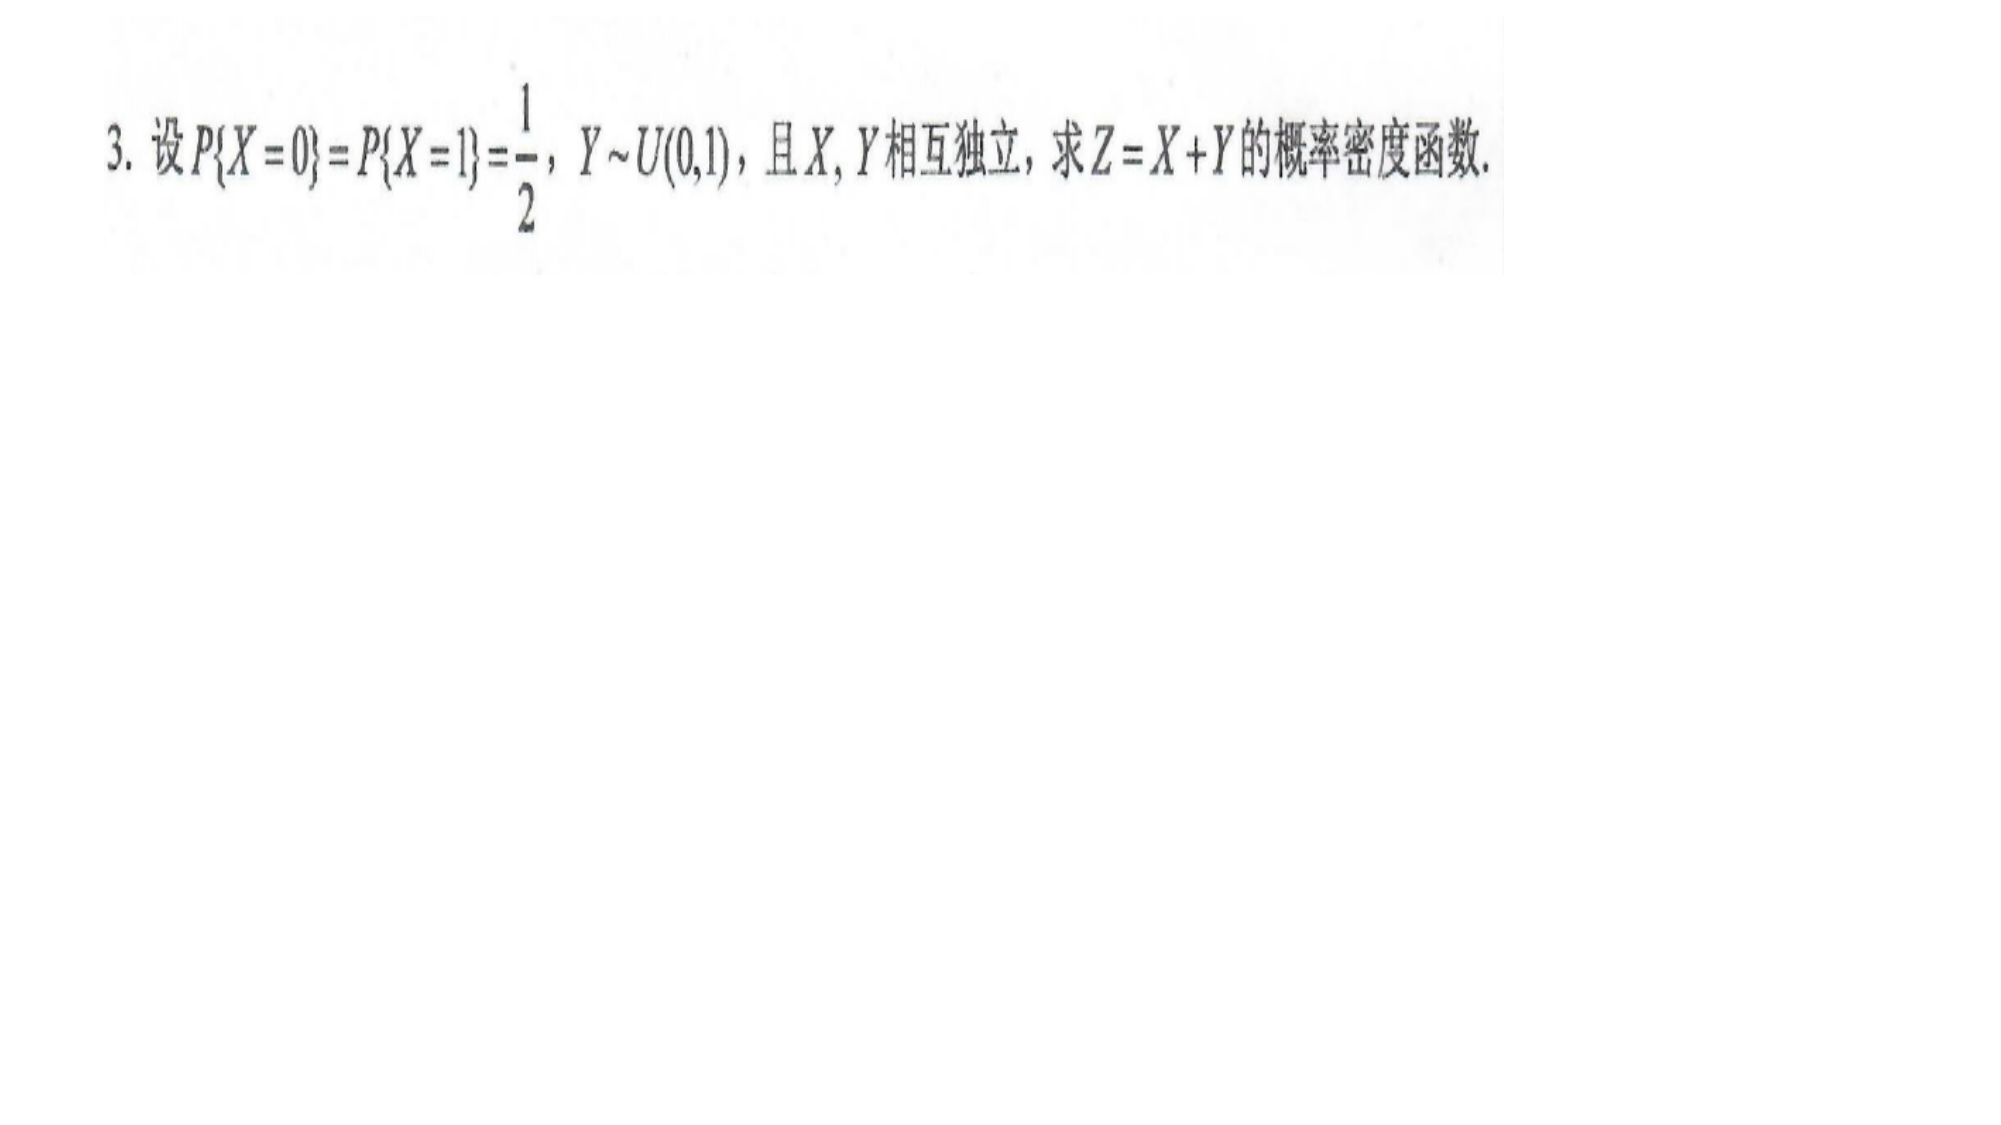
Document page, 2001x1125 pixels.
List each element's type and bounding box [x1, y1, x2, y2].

picture [104, 16, 1504, 275]
